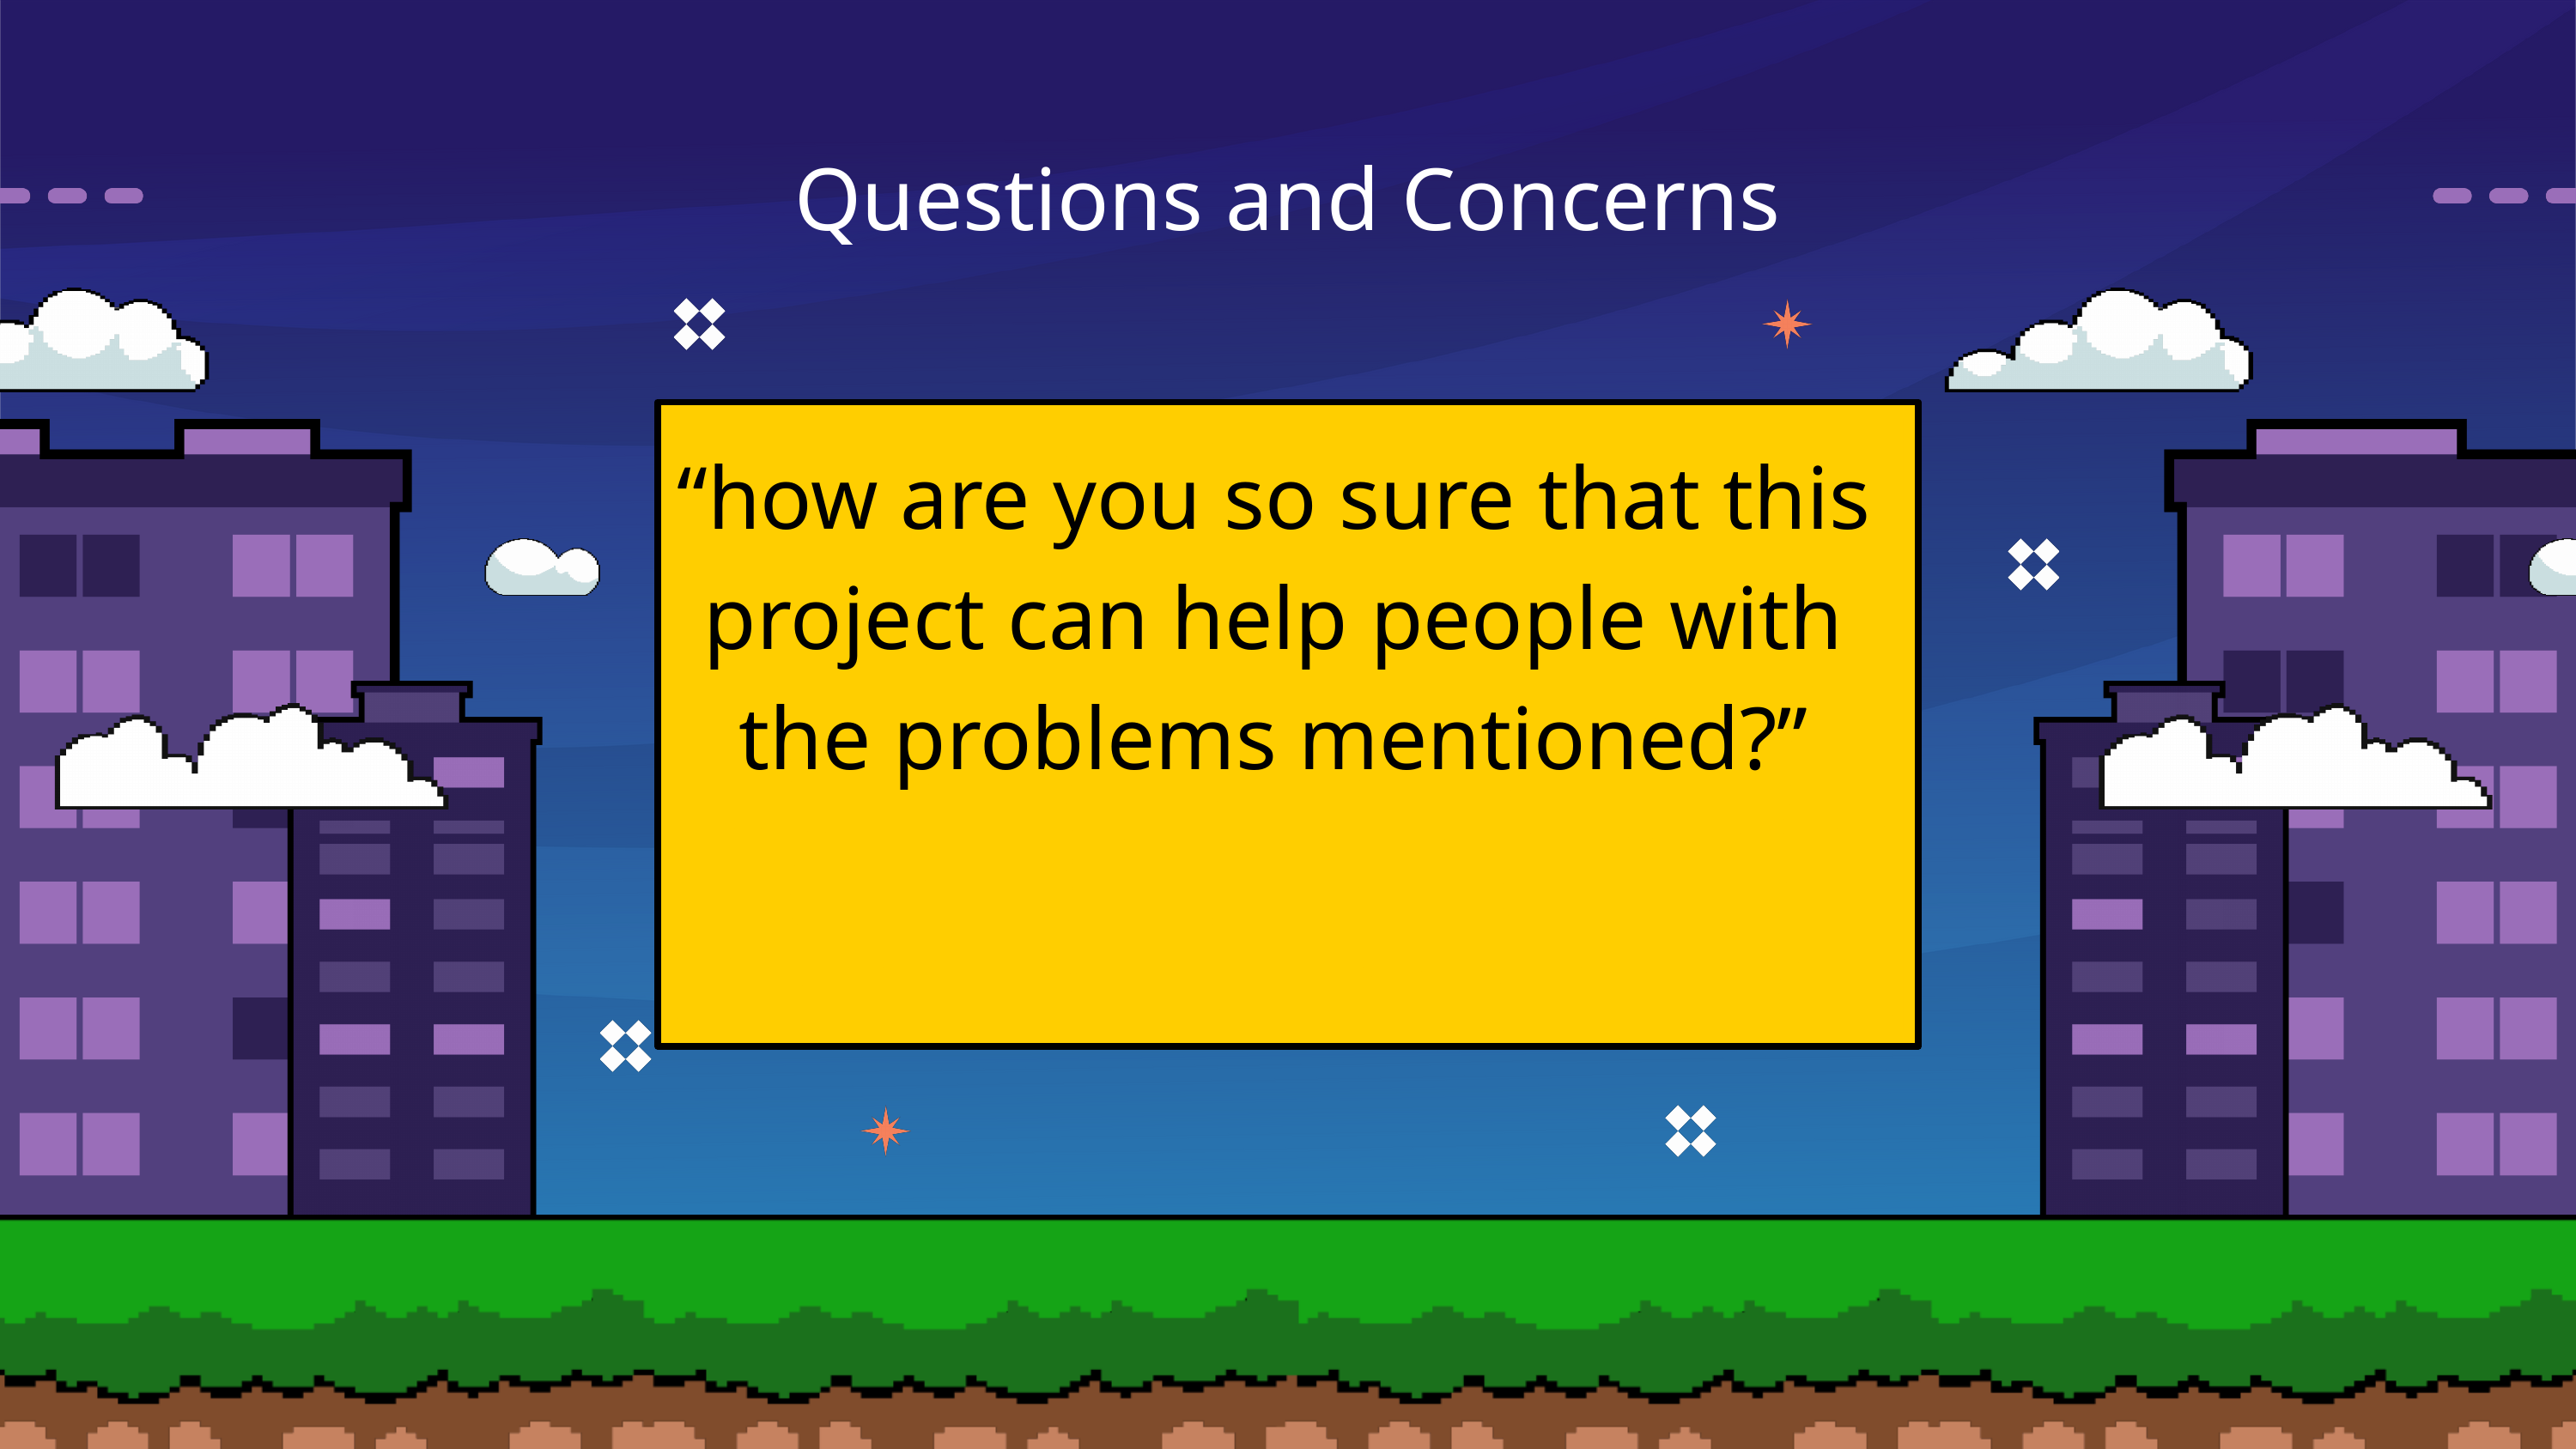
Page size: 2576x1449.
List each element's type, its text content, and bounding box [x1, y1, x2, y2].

text_box Questions and Concerns [228, 144, 2348, 248]
text_box [860, 1105, 912, 1157]
text_box [484, 538, 600, 596]
text_box [599, 1020, 652, 1072]
text_box [0, 419, 412, 1215]
text_box [0, 288, 210, 393]
text_box [657, 402, 1918, 1046]
text_box [2164, 419, 2576, 1215]
text_box [54, 703, 449, 809]
text_box [2033, 681, 2295, 1215]
text_box [673, 298, 726, 350]
text_box [2528, 538, 2576, 596]
text_box [1665, 1105, 1716, 1157]
text_box [2008, 538, 2060, 591]
text_box [0, 188, 145, 203]
text_box [1944, 288, 2253, 393]
text_box [0, 1215, 2576, 1449]
text_box [0, 0, 2576, 1215]
text_box “how are you so sure that this project can help people with the problems mentioned?” [651, 426, 1897, 787]
text_box [2431, 188, 2576, 203]
text_box [1761, 298, 1814, 350]
text_box [2099, 703, 2493, 809]
text_box [281, 681, 543, 1215]
